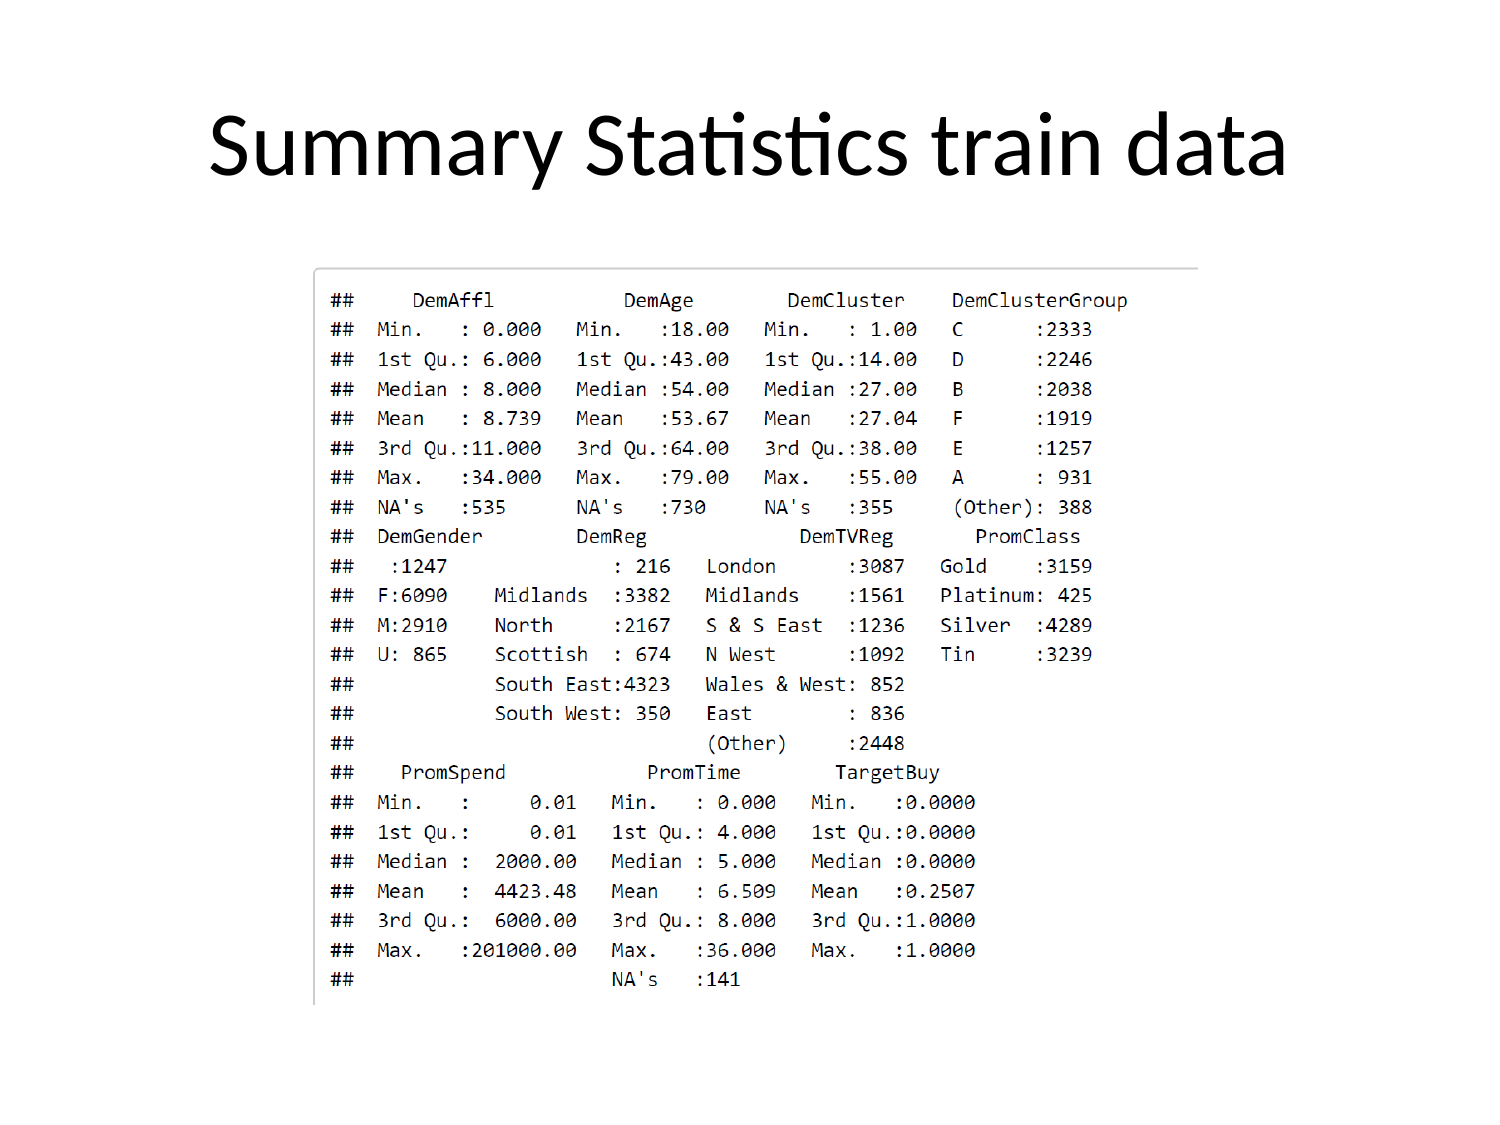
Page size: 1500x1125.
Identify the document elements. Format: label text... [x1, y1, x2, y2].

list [301, 262, 1199, 1006]
title Summary Statistics train data [75, 45, 1425, 233]
